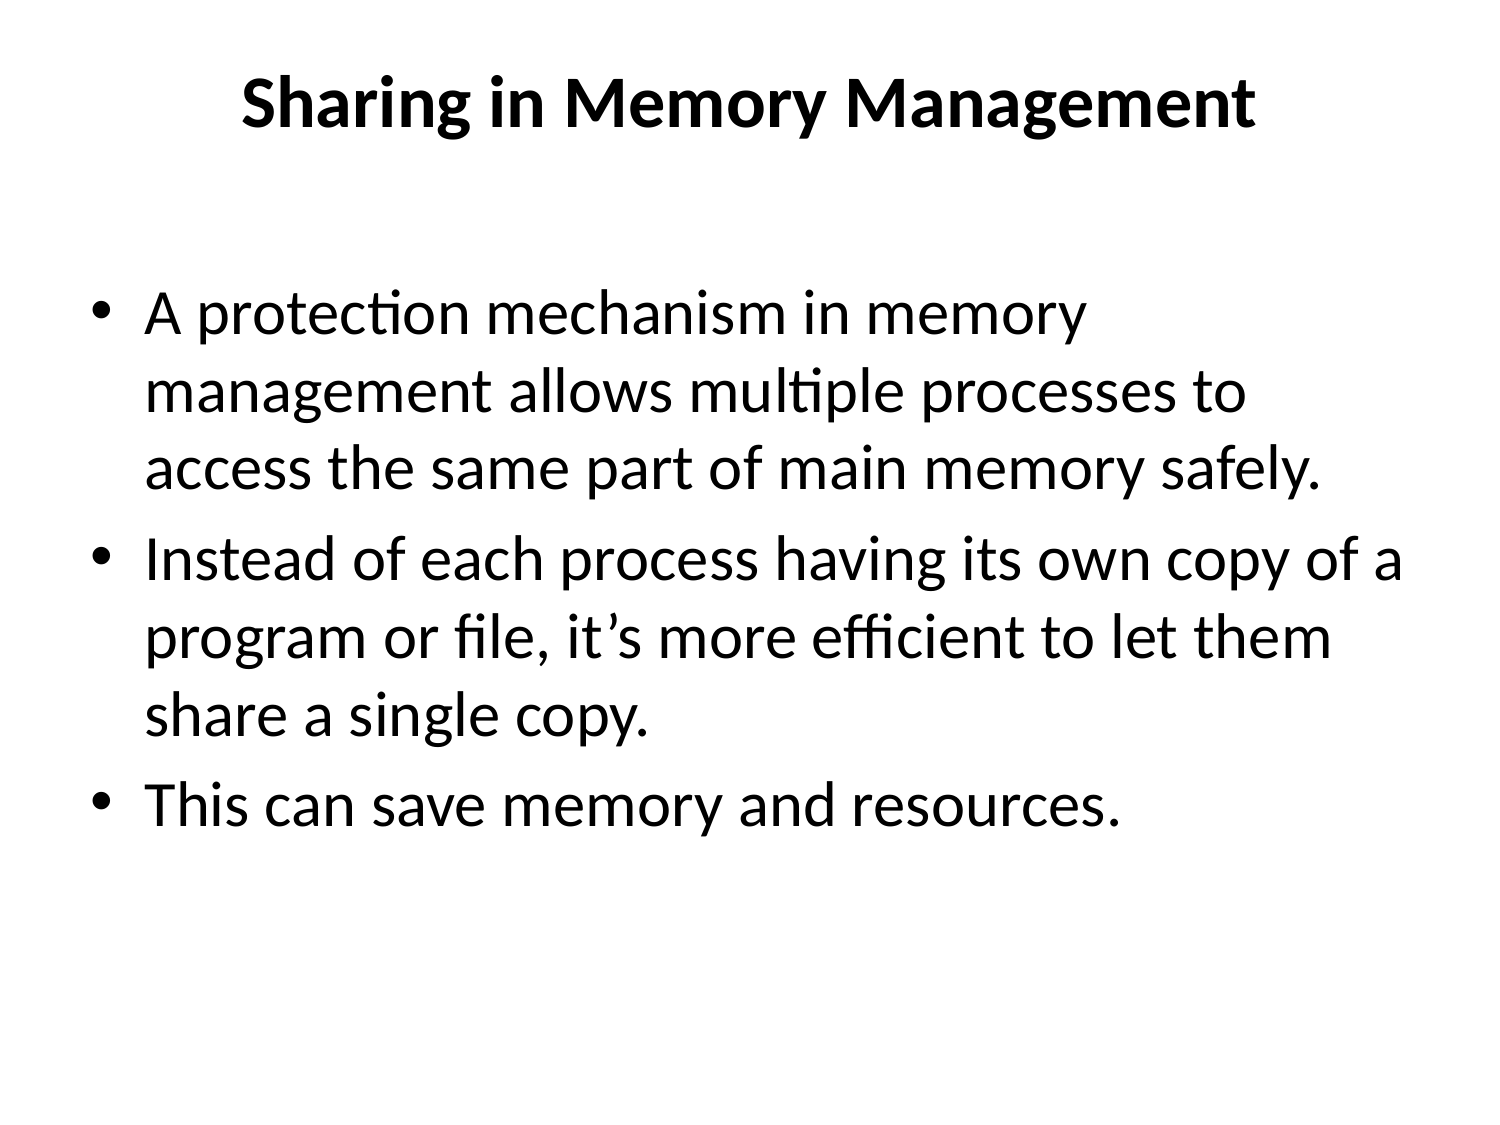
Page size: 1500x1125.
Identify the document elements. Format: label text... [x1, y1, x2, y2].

list A protection mechanism in memory management allows multiple processes to access the same part of main memory safely. Instead of each process having its own copy of a program or file, it’s more efficient to let them share a single copy. This can save memory and resources. [75, 262, 1425, 1005]
title Sharing in Memory Management [75, 45, 1425, 150]
